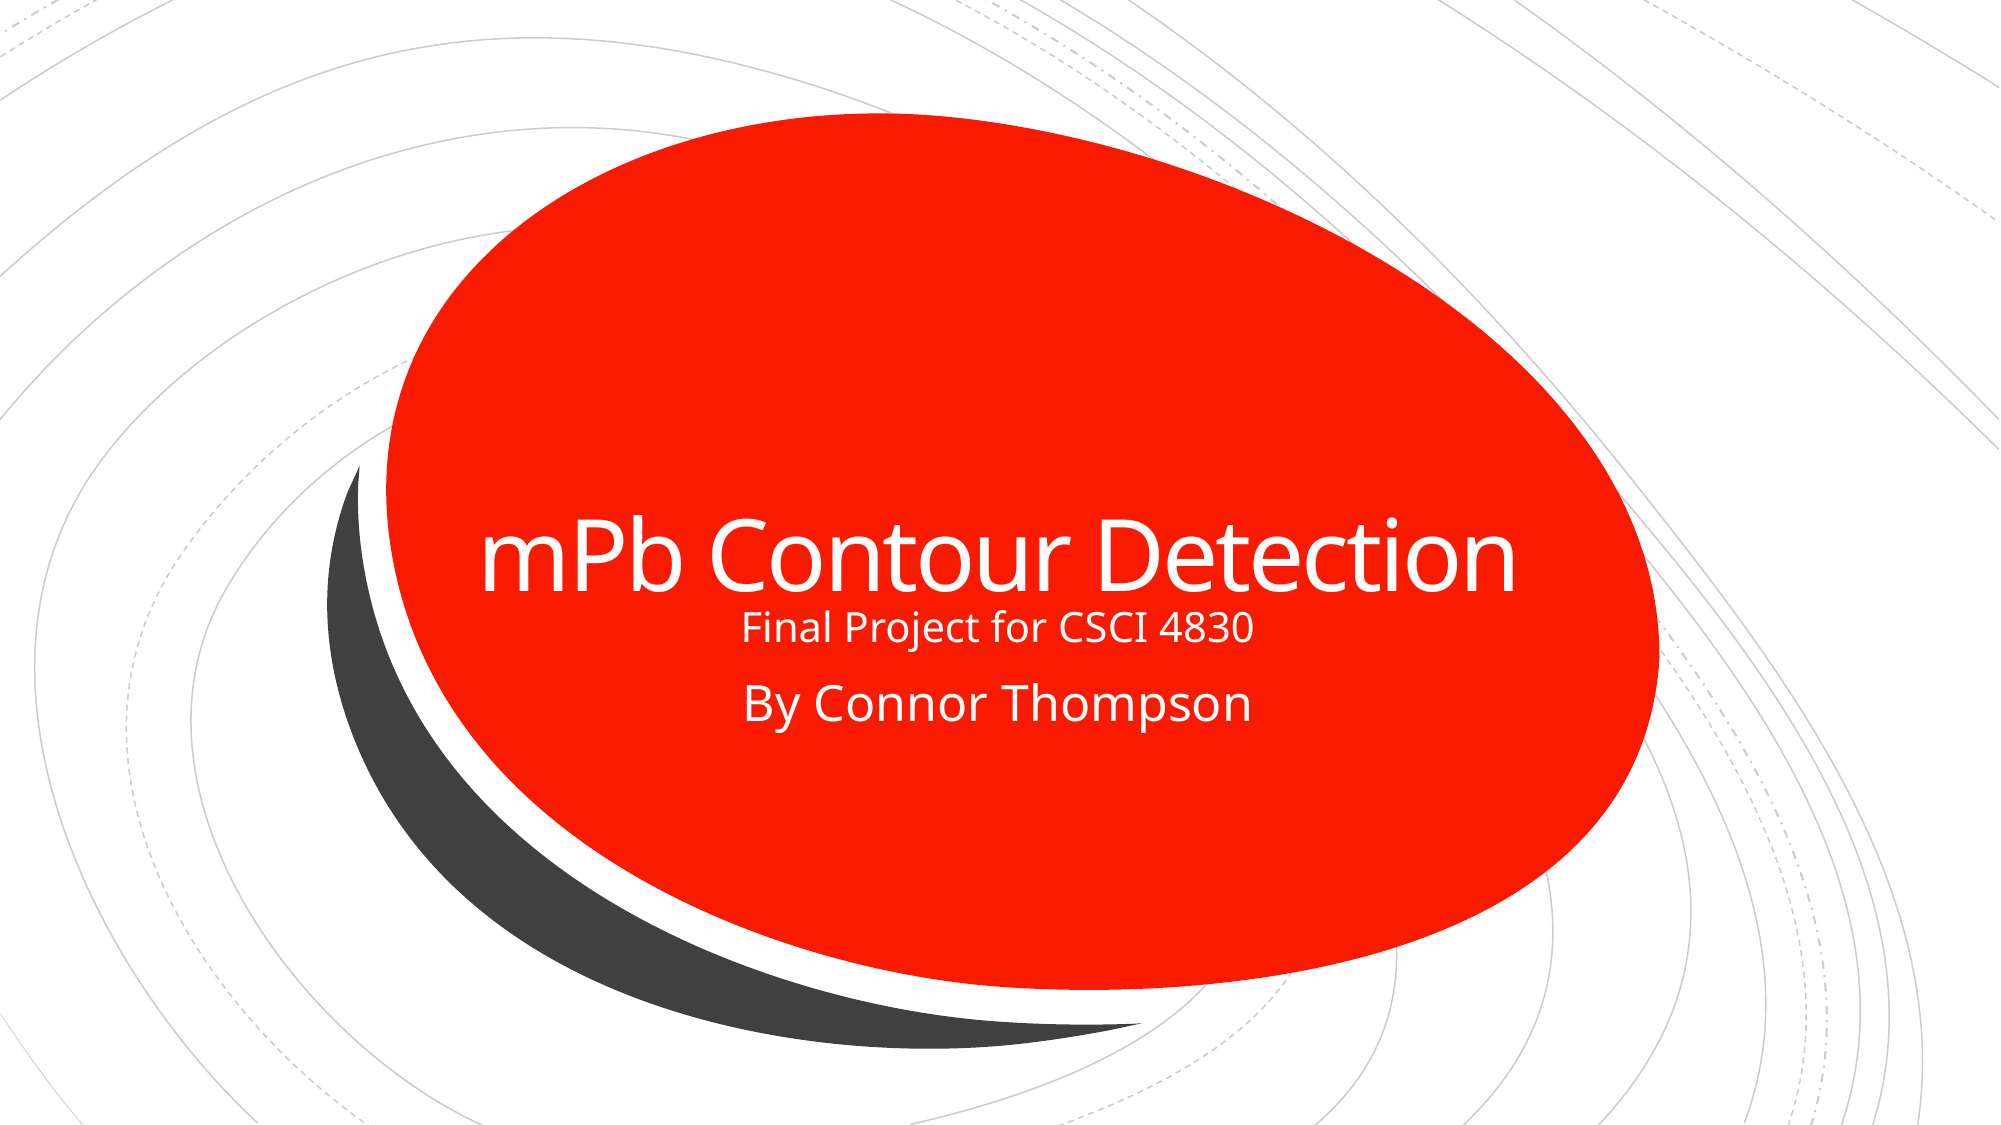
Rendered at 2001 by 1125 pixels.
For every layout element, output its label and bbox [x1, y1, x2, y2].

text_box [0, 0, 2000, 1125]
